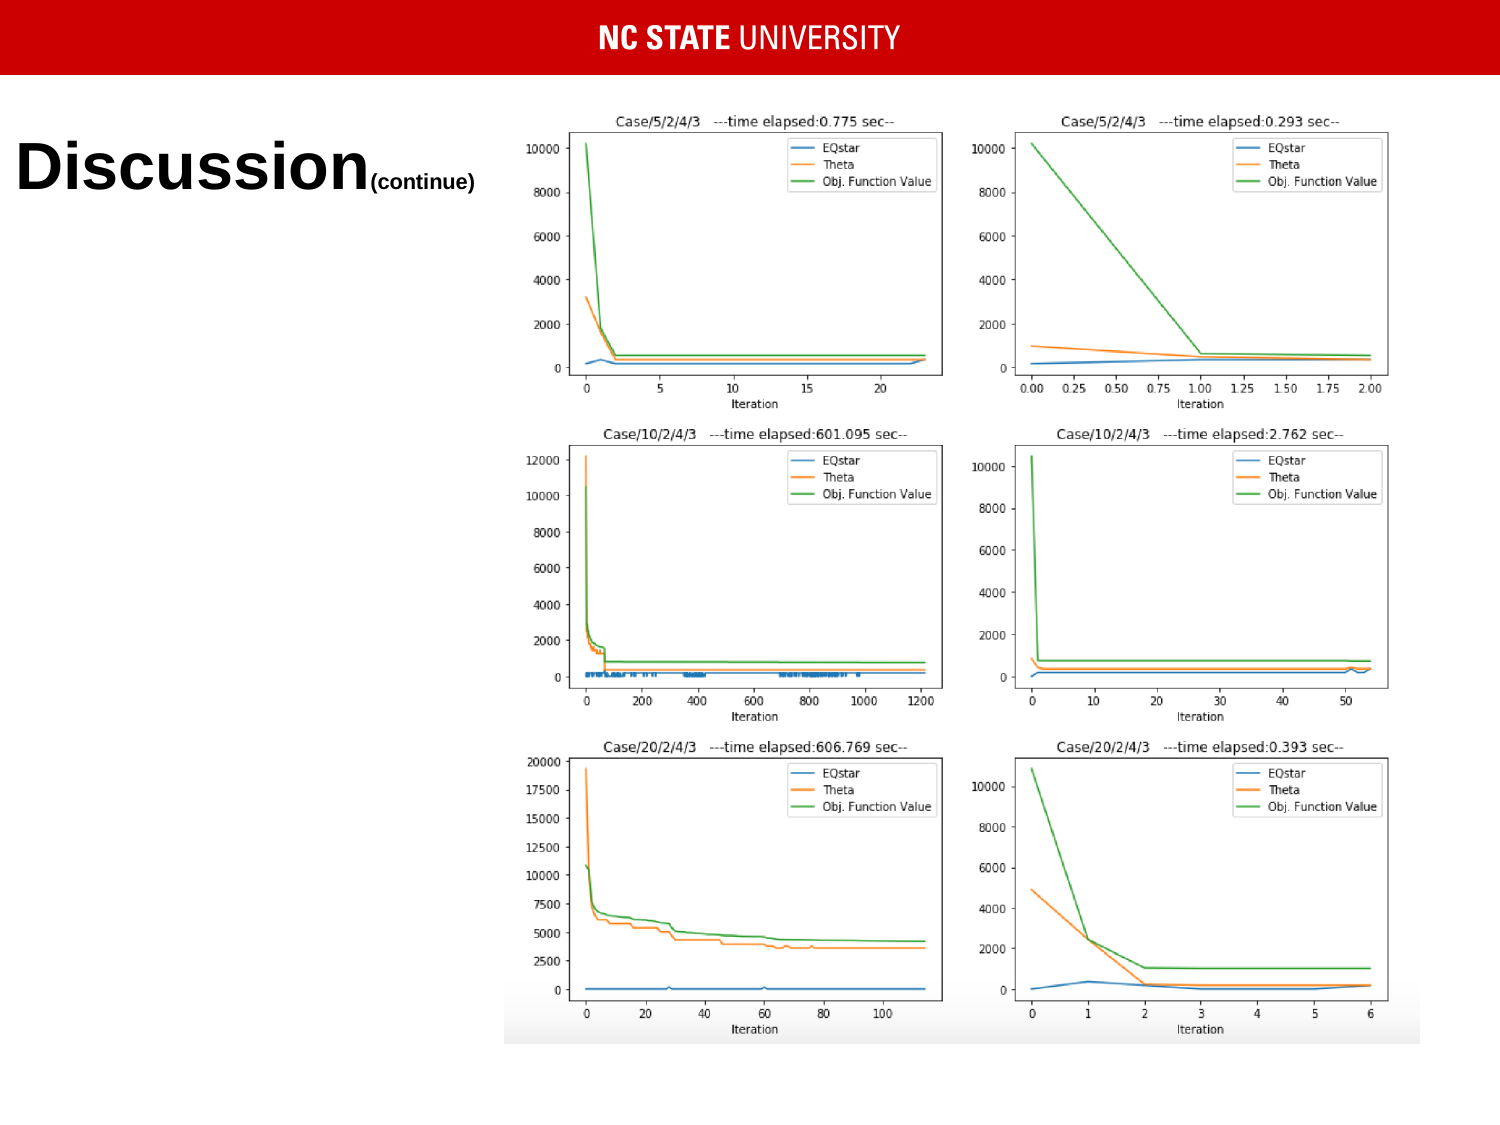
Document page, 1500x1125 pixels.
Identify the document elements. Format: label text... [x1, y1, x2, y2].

picture [503, 90, 1420, 1044]
picture [0, 0, 1500, 75]
title Discussion(continue) [0, 74, 1350, 250]
